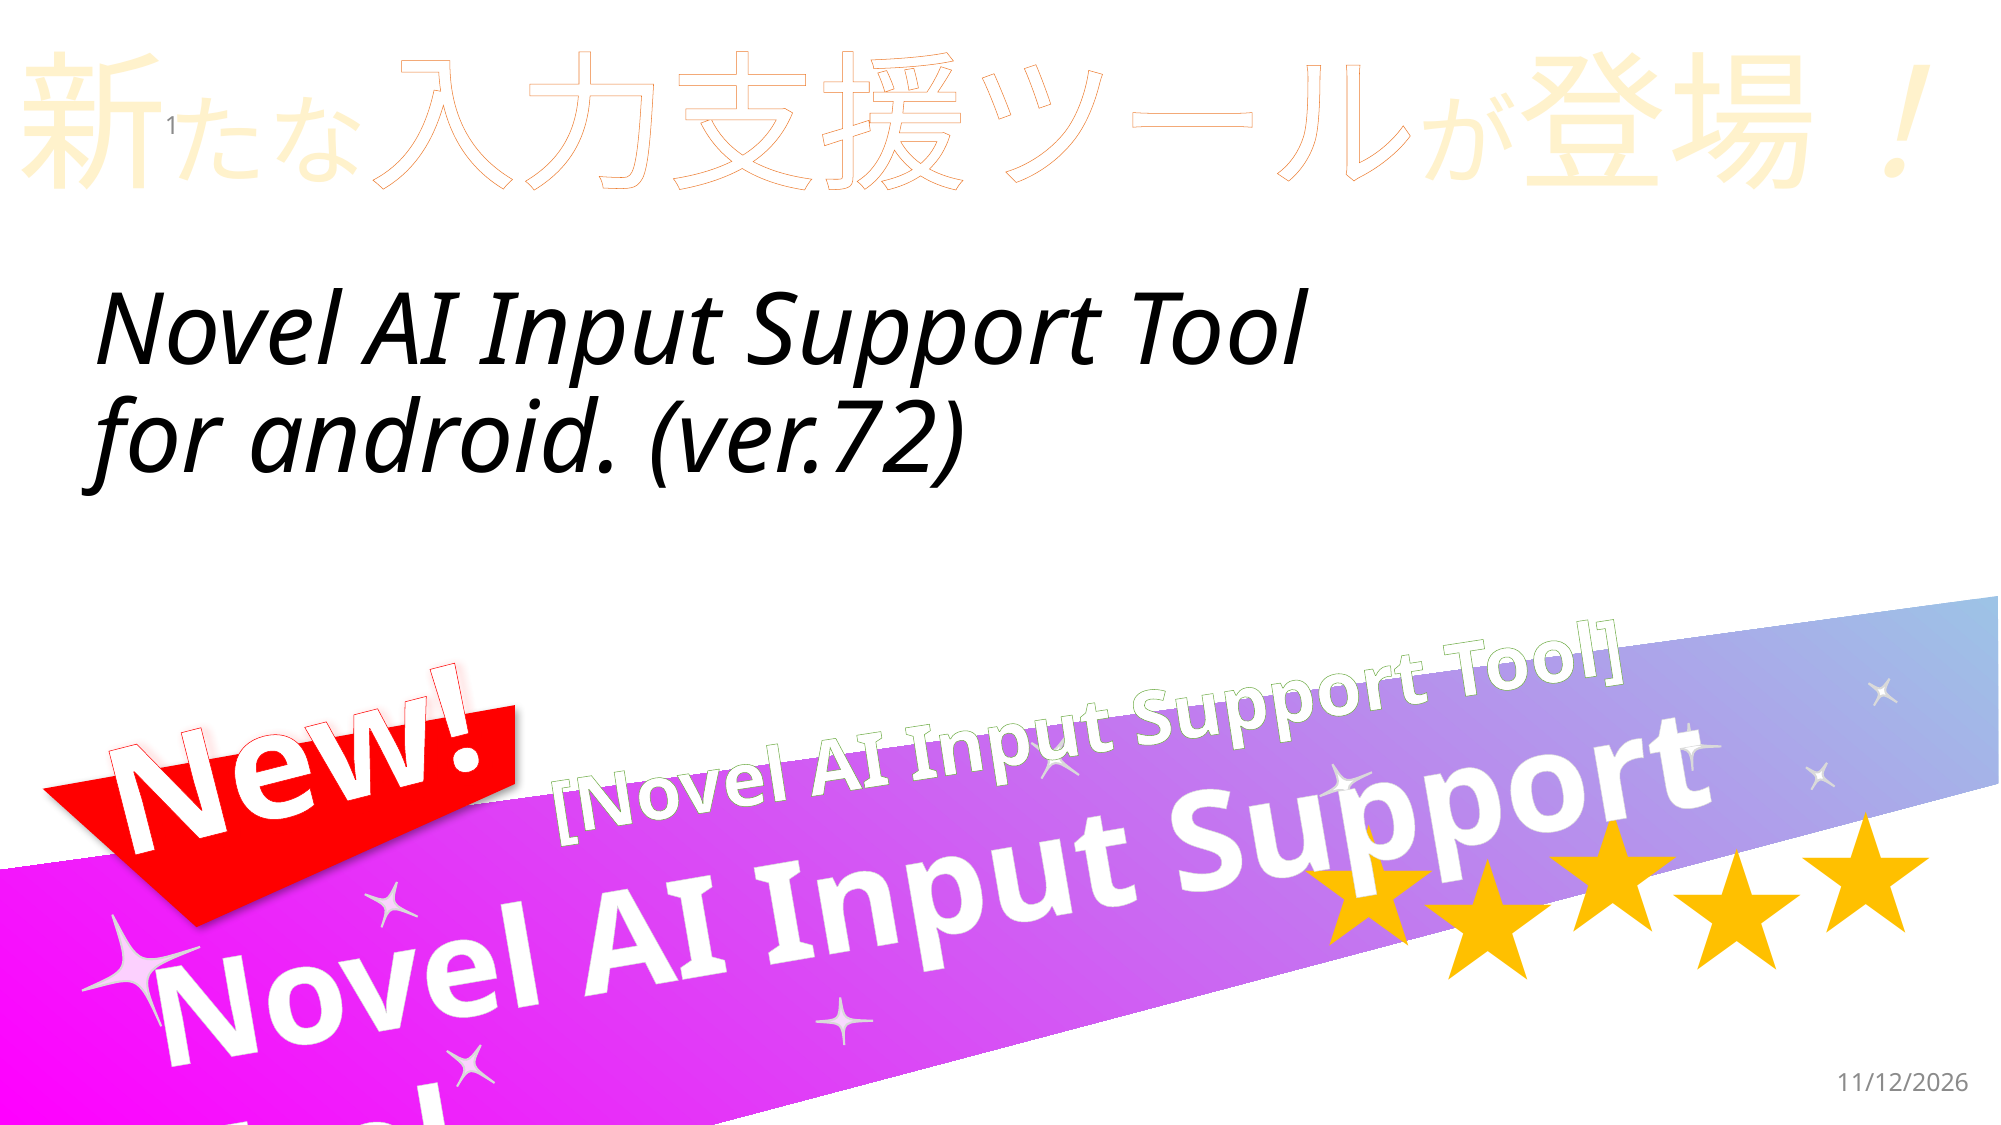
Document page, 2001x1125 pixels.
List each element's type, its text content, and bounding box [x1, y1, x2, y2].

text_box [Novel AI Input Support Tool] [527, 571, 1744, 860]
text_box Novel AI Input Support Tool [120, 606, 2000, 1125]
title Novel AI Input Support Tool for android. (ver.72) [78, 270, 1423, 502]
text_box 新たな入力支援ツールが登場！ [2, 20, 1983, 215]
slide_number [1534, 1053, 1985, 1114]
